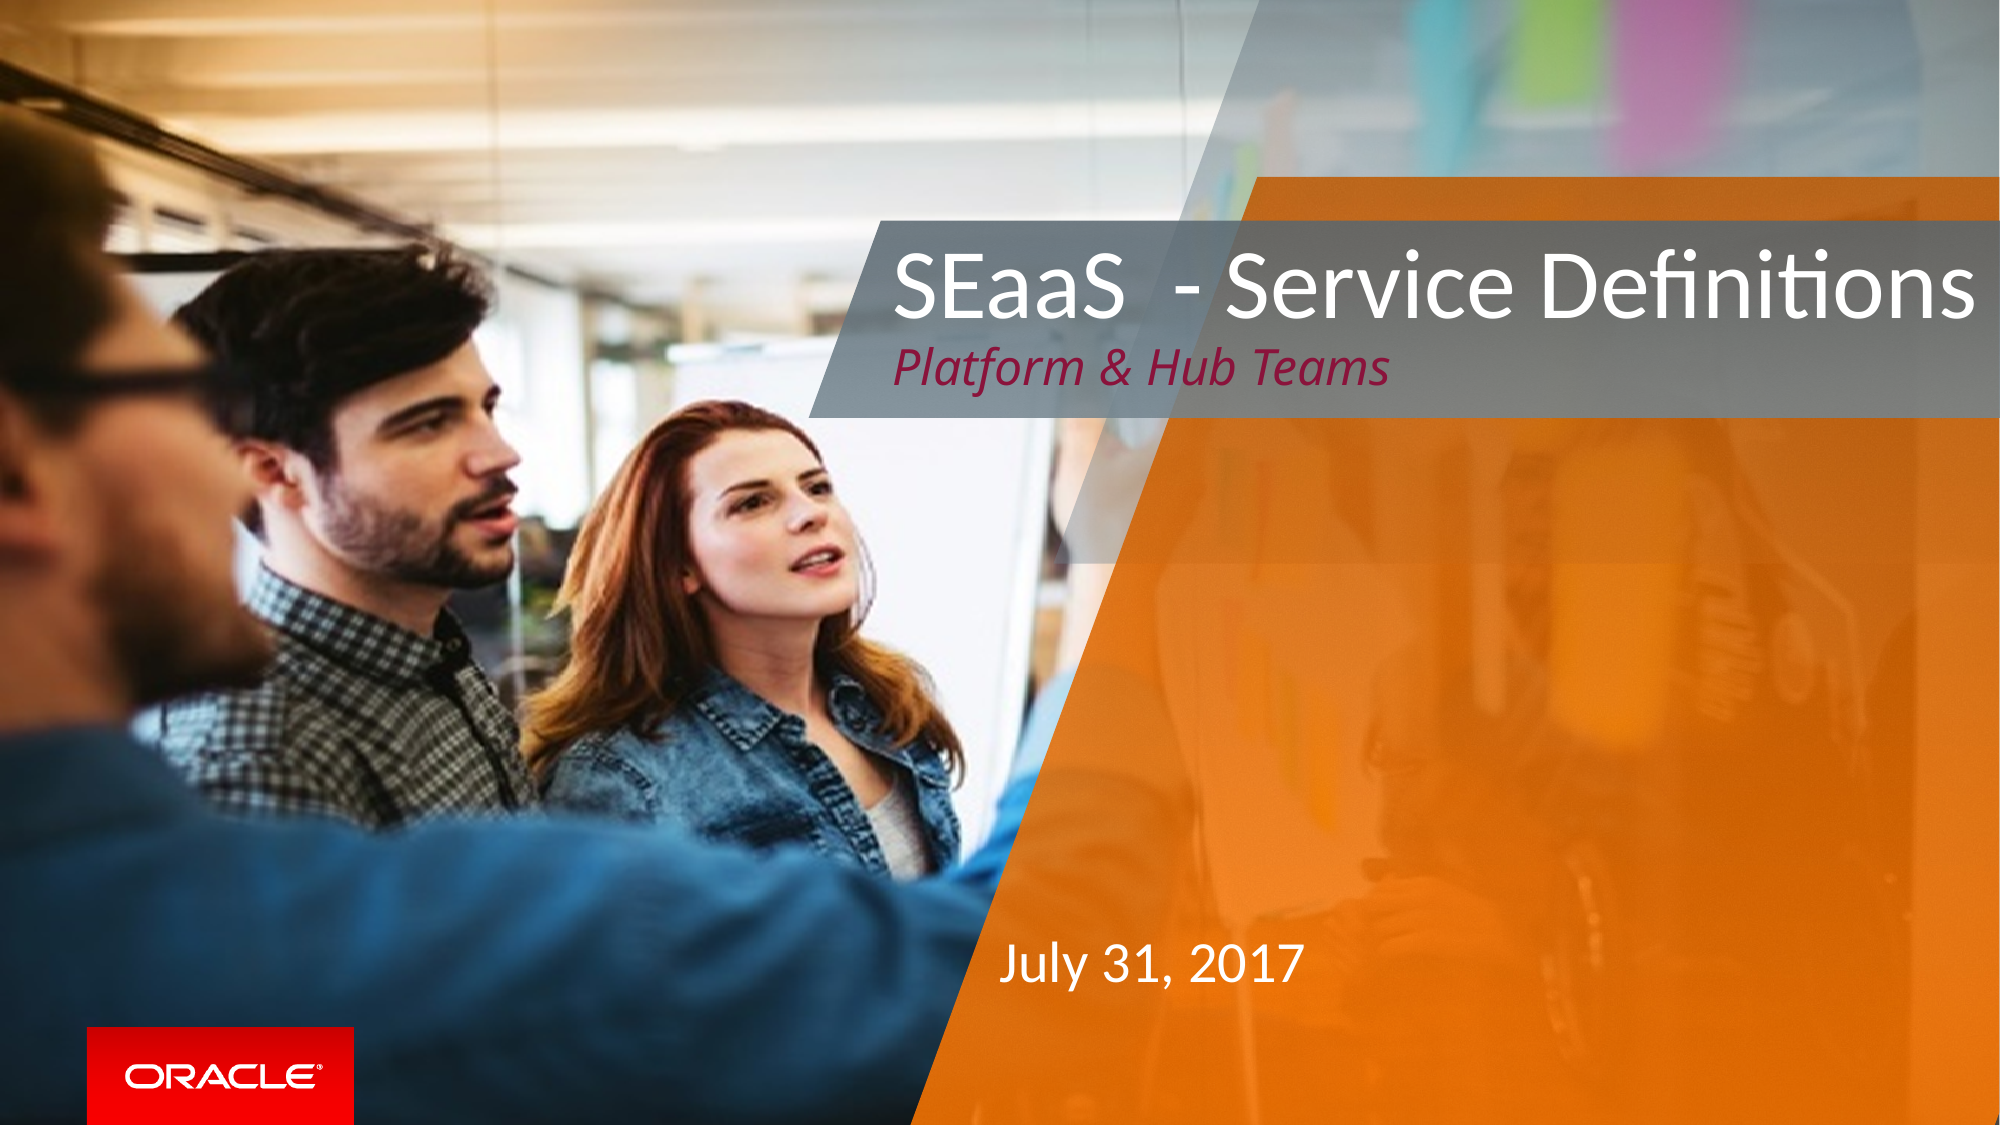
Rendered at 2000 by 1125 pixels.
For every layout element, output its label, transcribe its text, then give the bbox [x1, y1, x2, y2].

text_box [808, 220, 2000, 418]
picture [0, 0, 2000, 1125]
text_box July 31, 2017 [999, 924, 1749, 1104]
